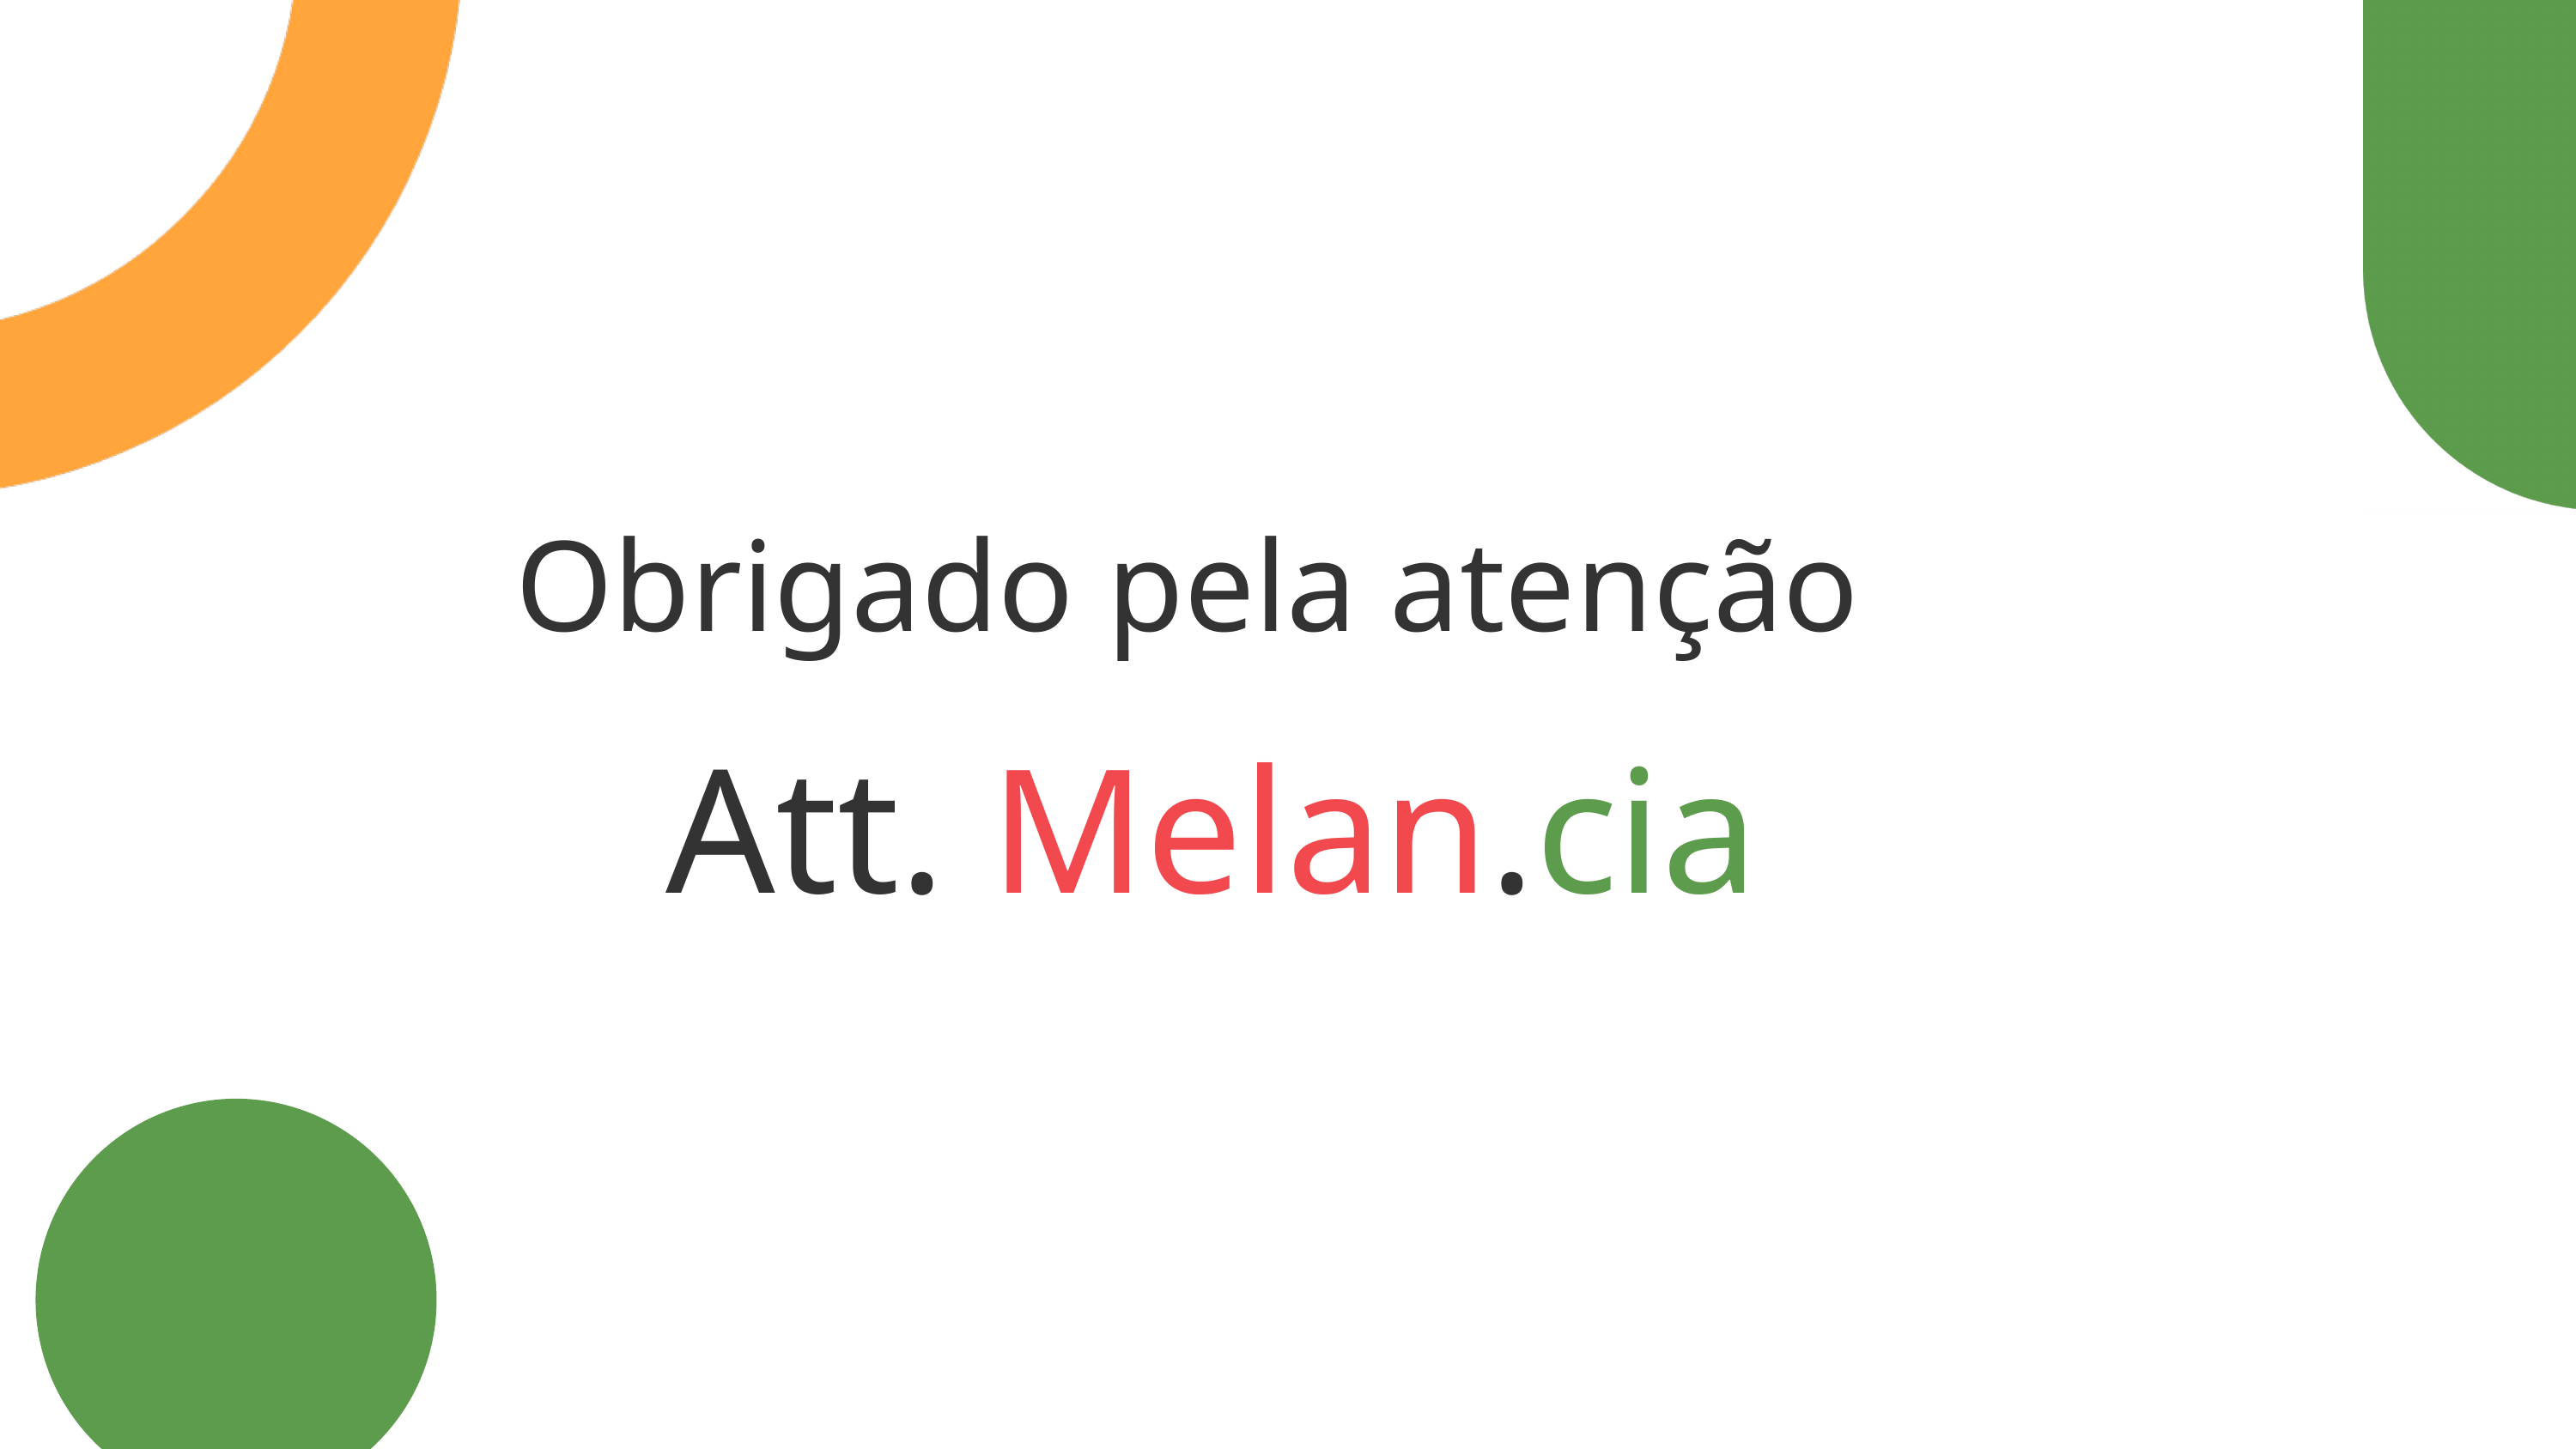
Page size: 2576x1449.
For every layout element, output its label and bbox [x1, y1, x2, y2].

text_box [35, 1098, 437, 1449]
picture [2363, 0, 2576, 511]
text_box [515, 494, 2063, 951]
picture [0, 0, 463, 496]
